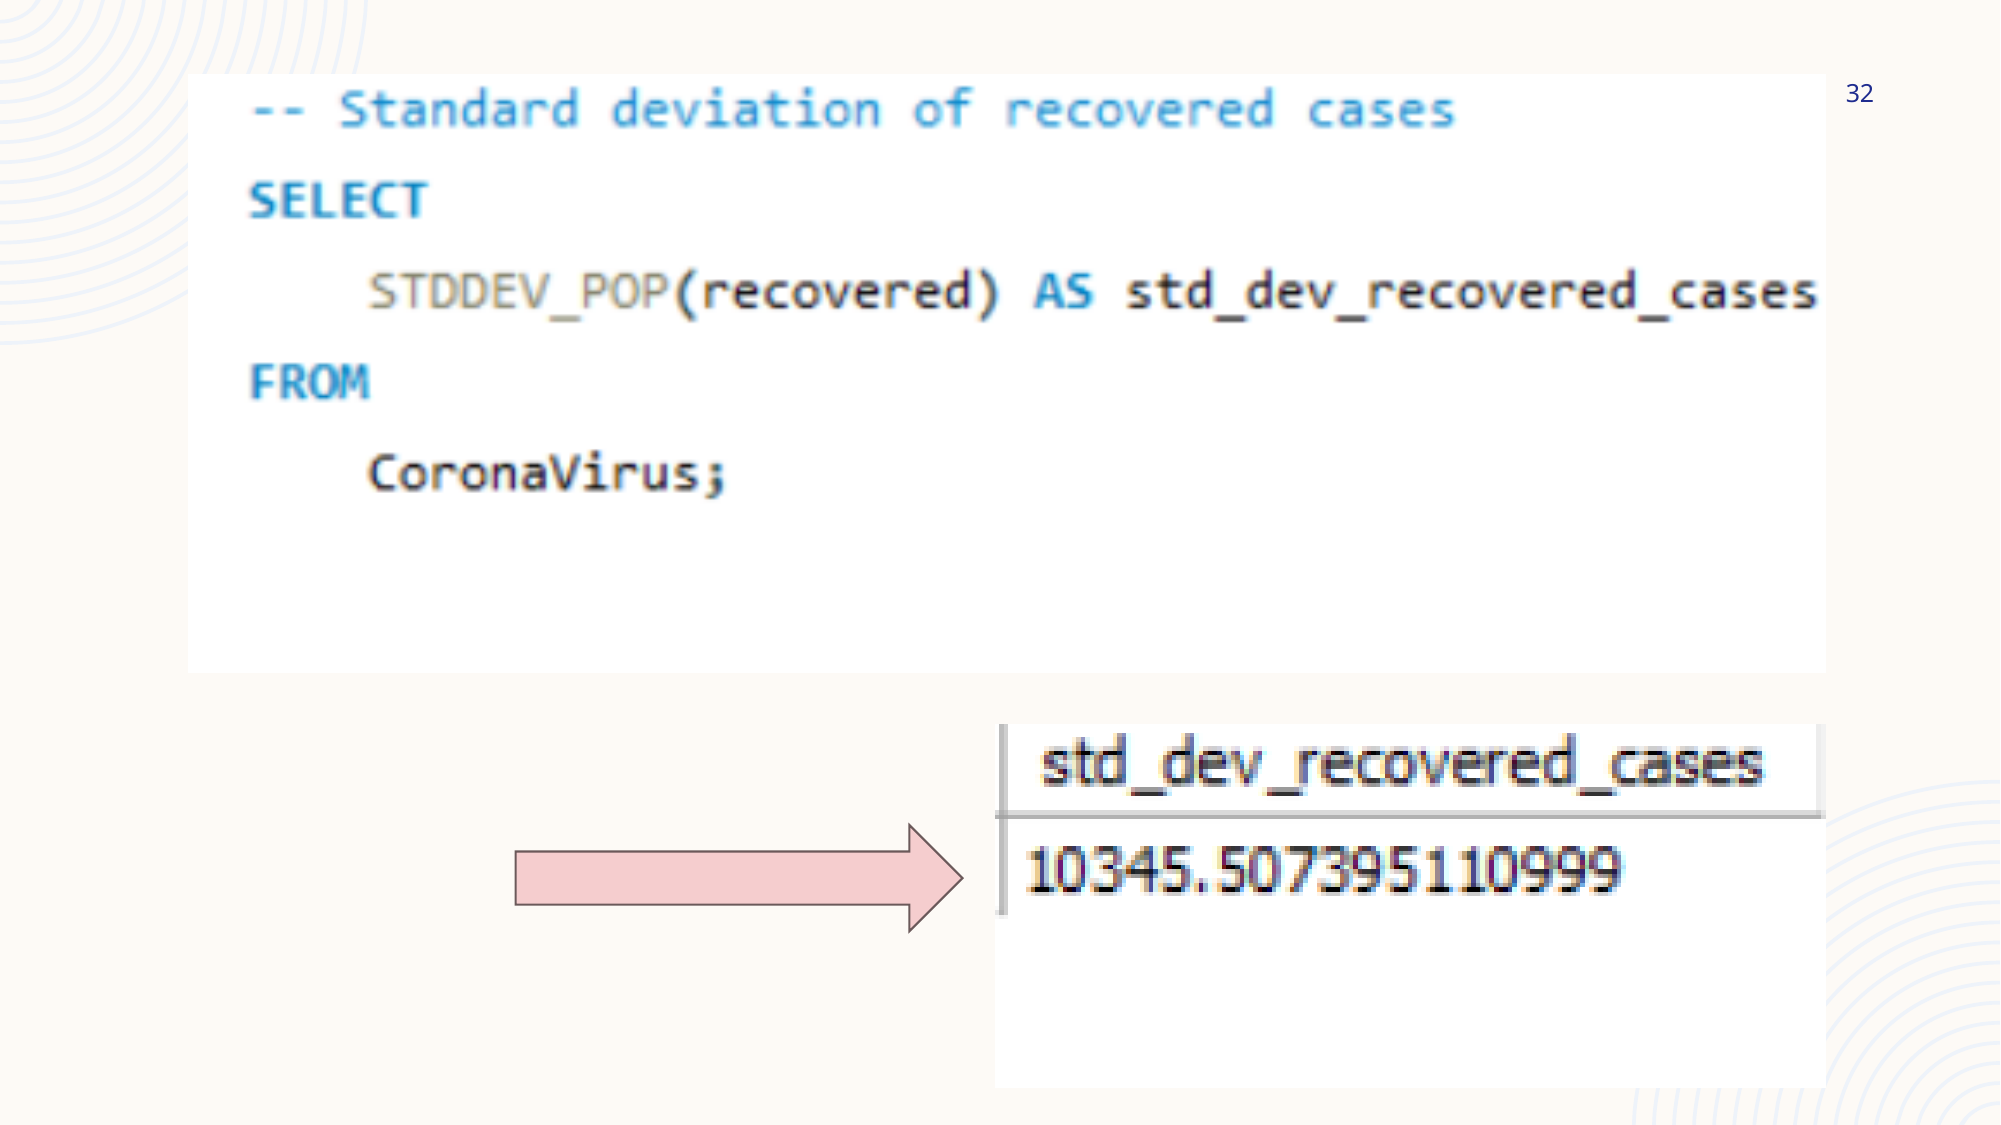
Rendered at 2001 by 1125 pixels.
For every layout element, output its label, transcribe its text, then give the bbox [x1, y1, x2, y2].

slide_number 32 [1826, 75, 1875, 116]
text_box [514, 822, 964, 934]
picture [188, 74, 1826, 673]
picture [995, 724, 1826, 1088]
